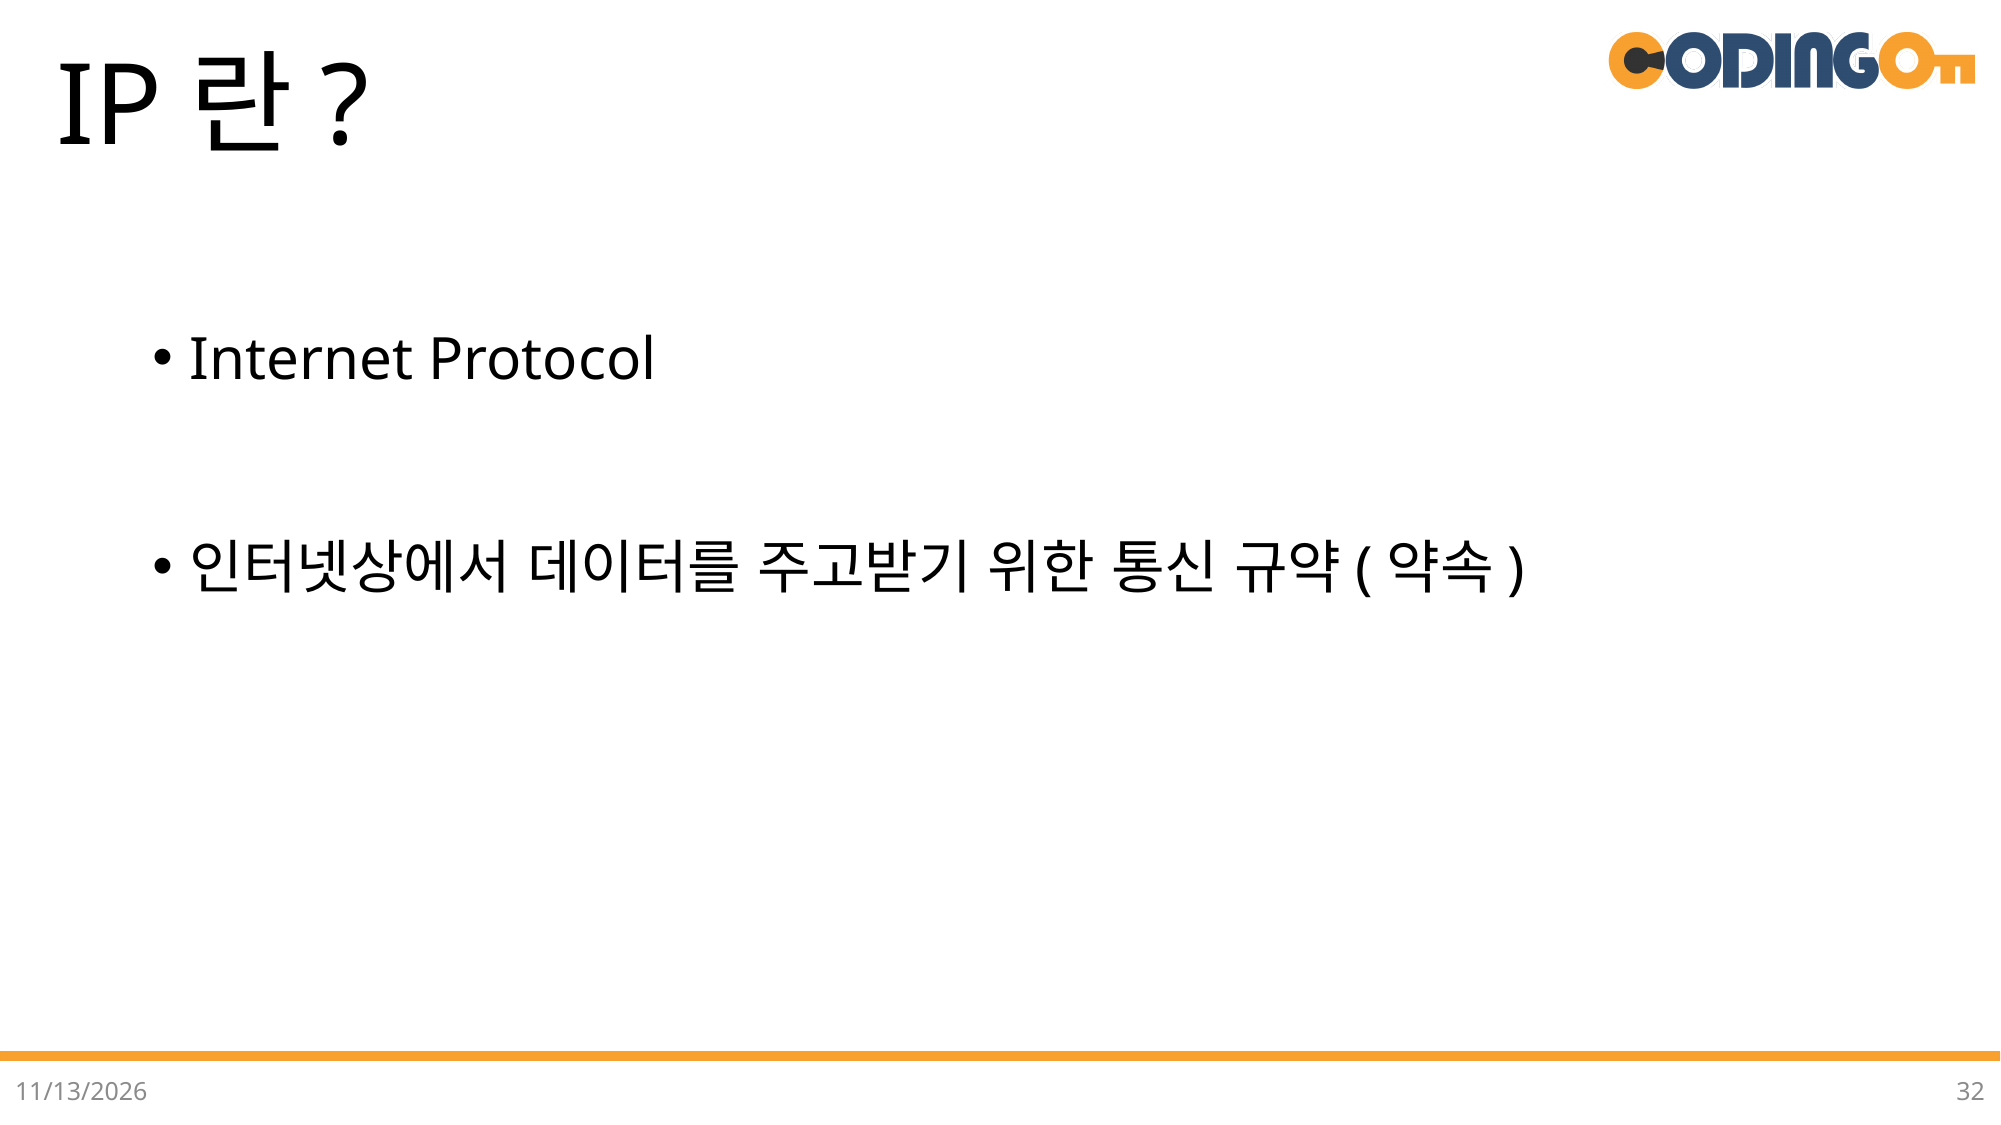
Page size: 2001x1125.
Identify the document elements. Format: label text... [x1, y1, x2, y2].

title IP란? [41, 0, 1767, 218]
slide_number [0, 1062, 450, 1123]
slide_number 32 [1550, 1062, 2000, 1123]
list Internet Protocol 인터넷상에서 데이터를 주고받기 위한 통신 규약(약속) [137, 299, 1863, 657]
picture [1767, 22, 1981, 99]
